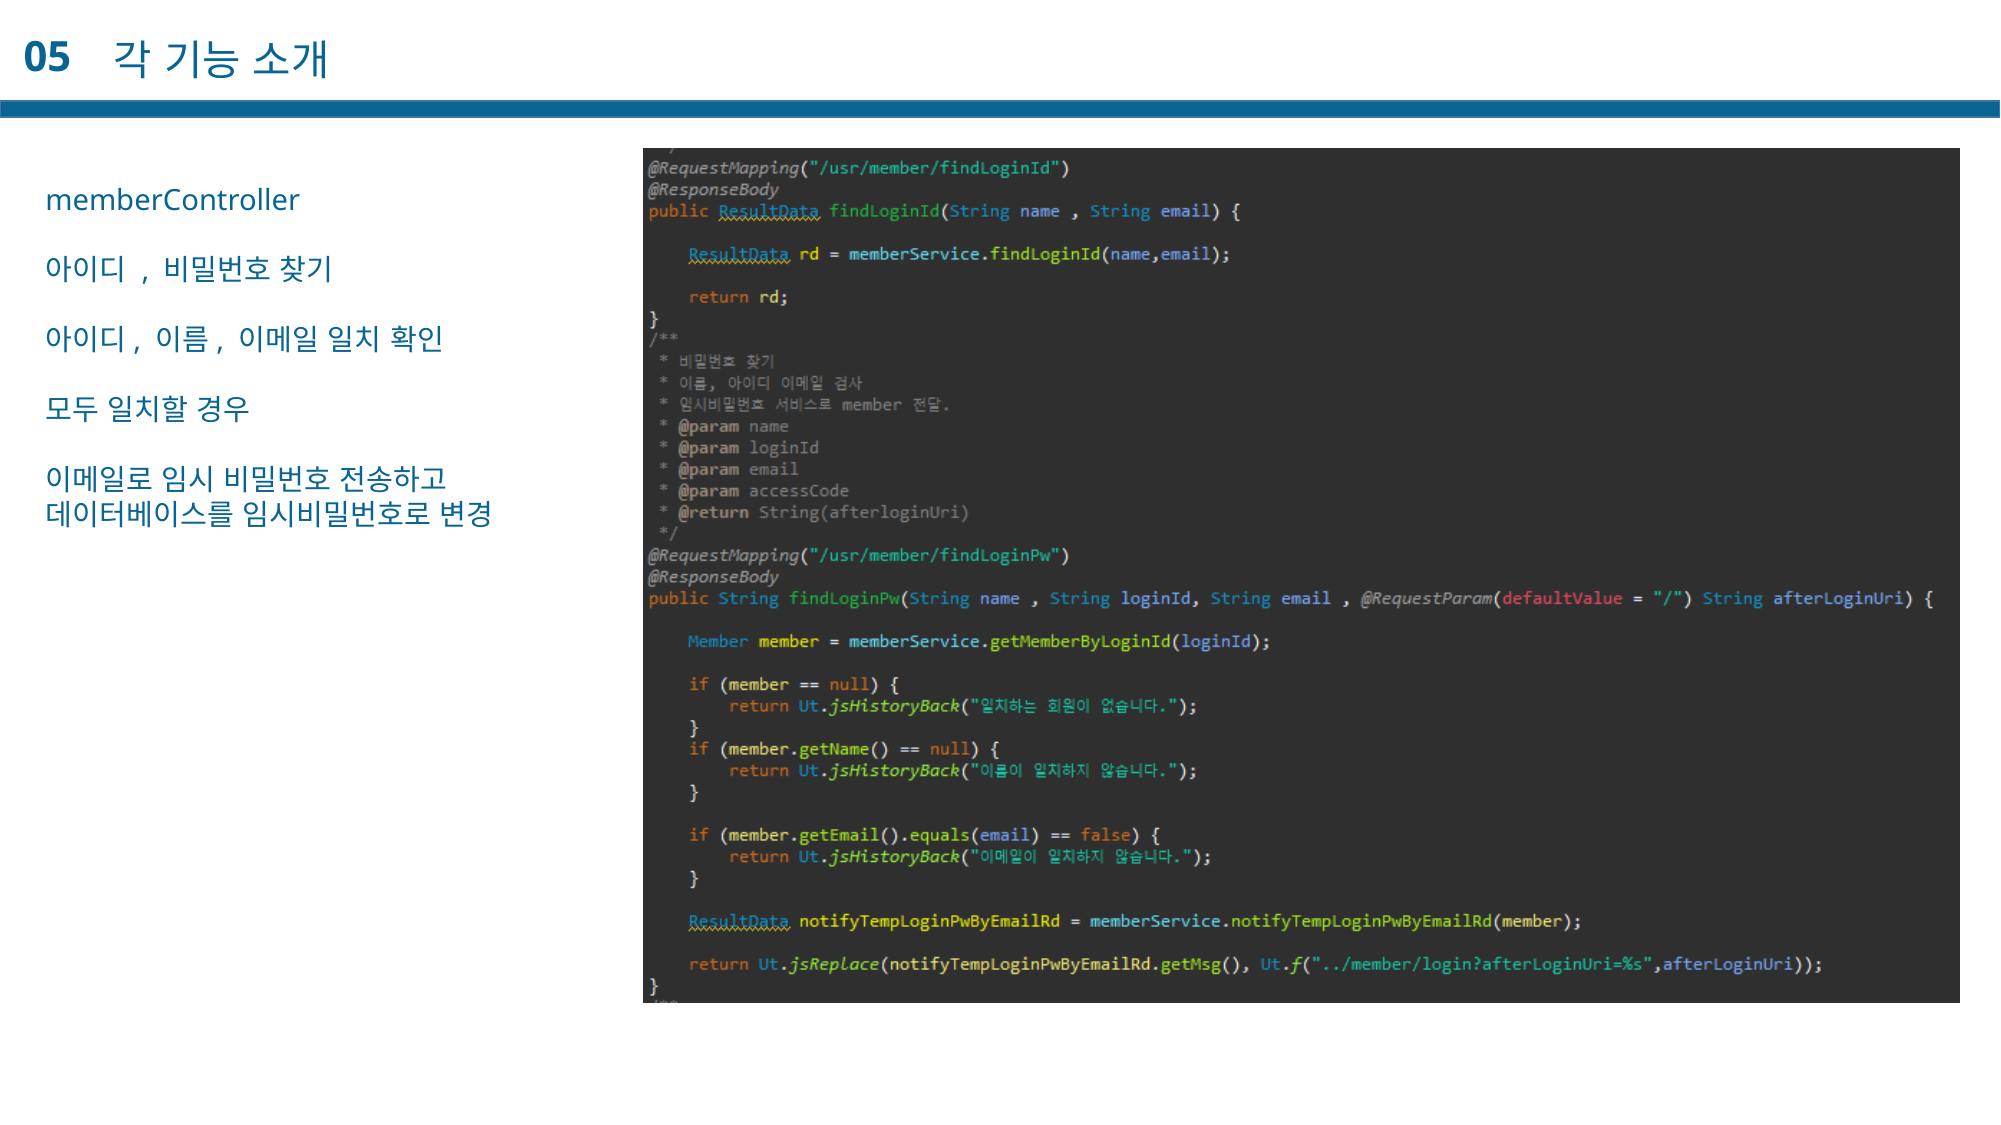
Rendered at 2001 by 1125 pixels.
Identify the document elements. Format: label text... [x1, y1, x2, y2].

text_box [0, 100, 2000, 118]
picture [643, 148, 1960, 1003]
text_box memberController 아이디 , 비밀번호 찾기 아이디, 이름, 이메일 일치 확인 모두 일치할 경우 이메일로 임시 비밀번호 전송하고 데이터베이스를 임시비밀번호로 변경 [30, 174, 643, 539]
text_box 05 [8, 22, 87, 88]
text_box 각 기능 소개 [99, 26, 346, 92]
